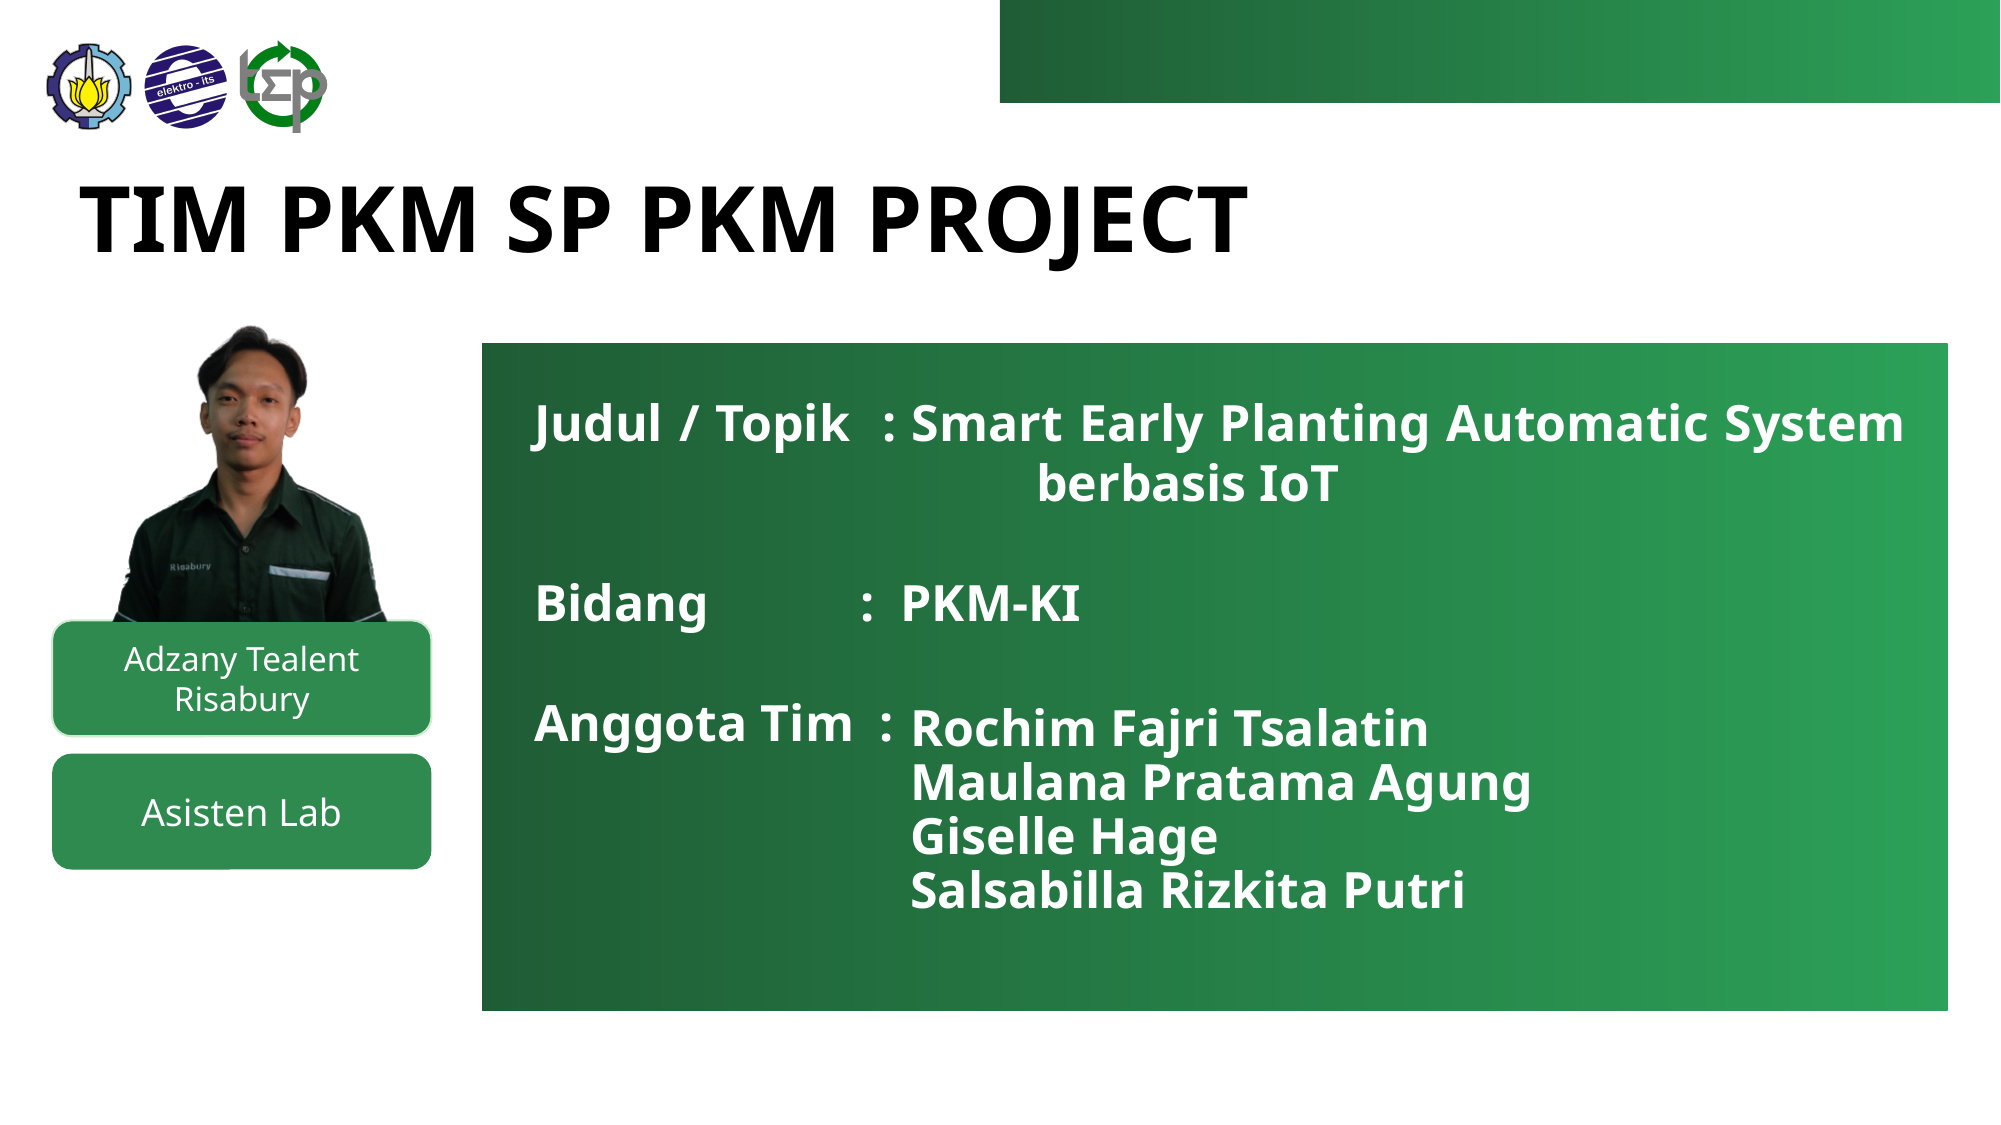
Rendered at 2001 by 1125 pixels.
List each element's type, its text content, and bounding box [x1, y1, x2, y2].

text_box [46, 34, 336, 140]
text_box [482, 343, 1948, 1011]
picture [50, 267, 455, 674]
text_box [999, 0, 2000, 103]
text_box Adzany Tealent Risabury [52, 622, 432, 737]
text_box Rochim Fajri Tsalatin Maulana Pratama Agung Giselle Hage Salsabilla Rizkita Putri [895, 696, 1927, 1004]
text_box TIM PKM SP PKM PROJECT [32, 165, 1297, 321]
text_box Asisten Lab [52, 753, 432, 870]
text_box Judul / Topik : Smart Early Planting Automatic System berbasis IoT Bidang : PKM-KI Anggota Tim : [519, 383, 1922, 759]
